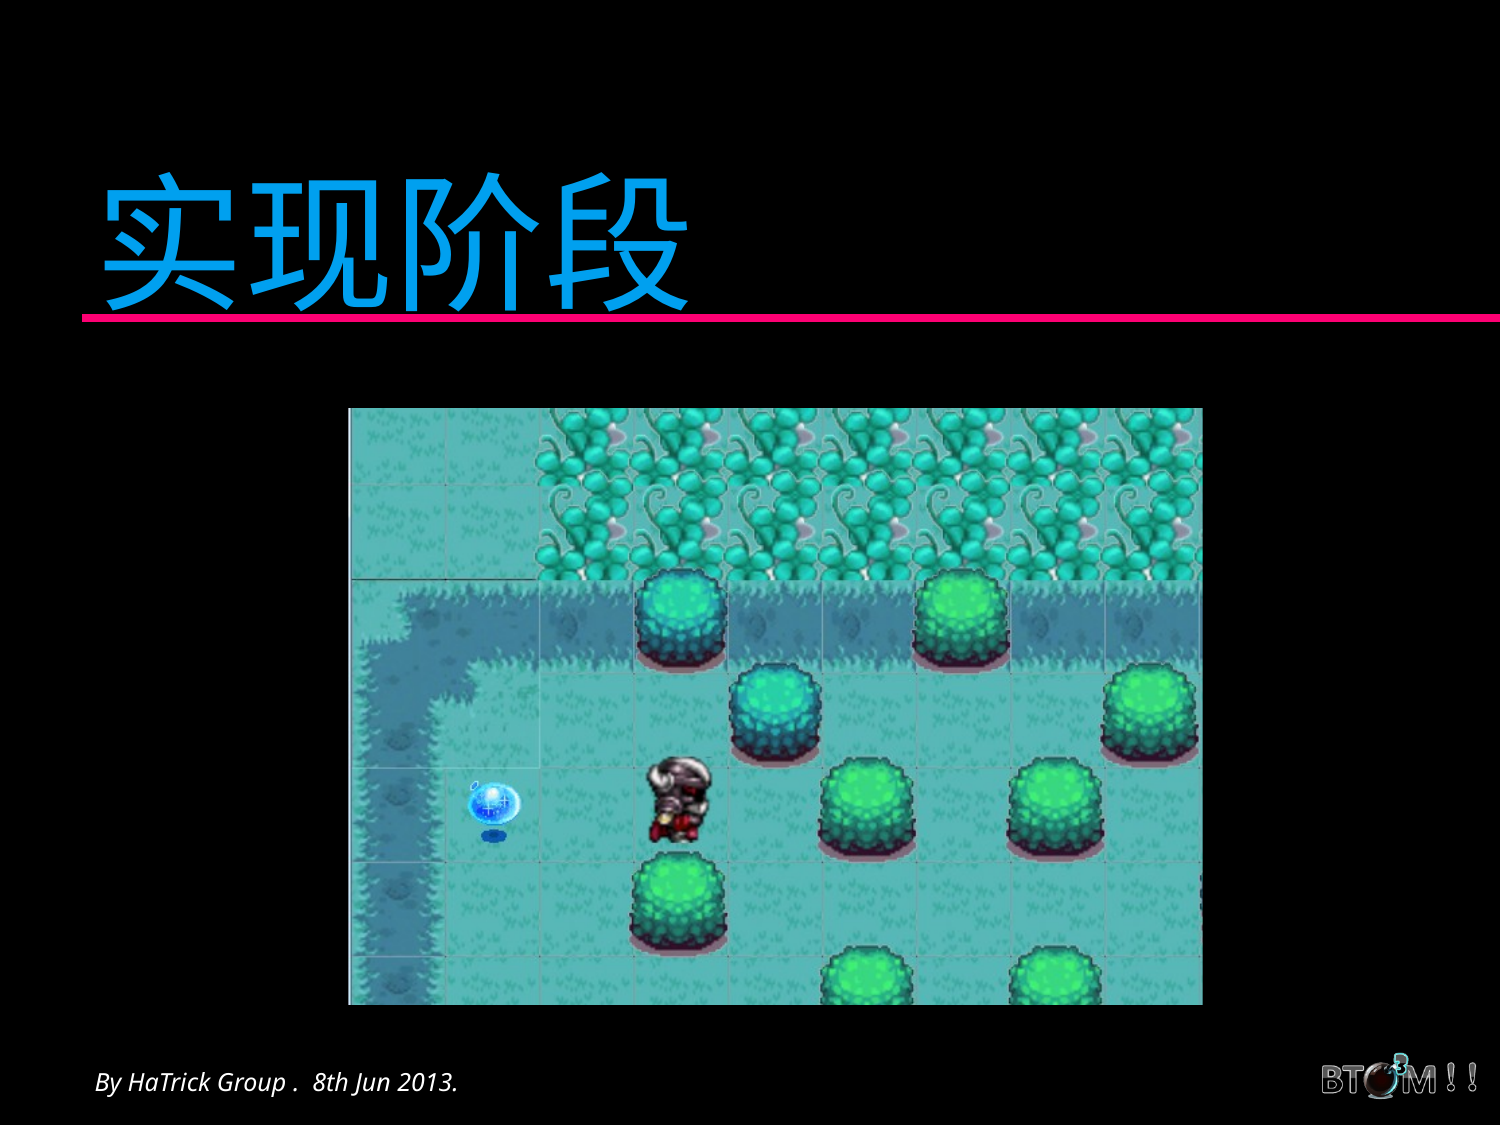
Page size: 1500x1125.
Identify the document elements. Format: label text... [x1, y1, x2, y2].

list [348, 408, 1203, 1006]
picture [1316, 1047, 1483, 1105]
text_box 实现阶段 [94, 149, 695, 337]
text_box By HaTrick Group . 8th Jun 2013. [79, 1058, 506, 1104]
